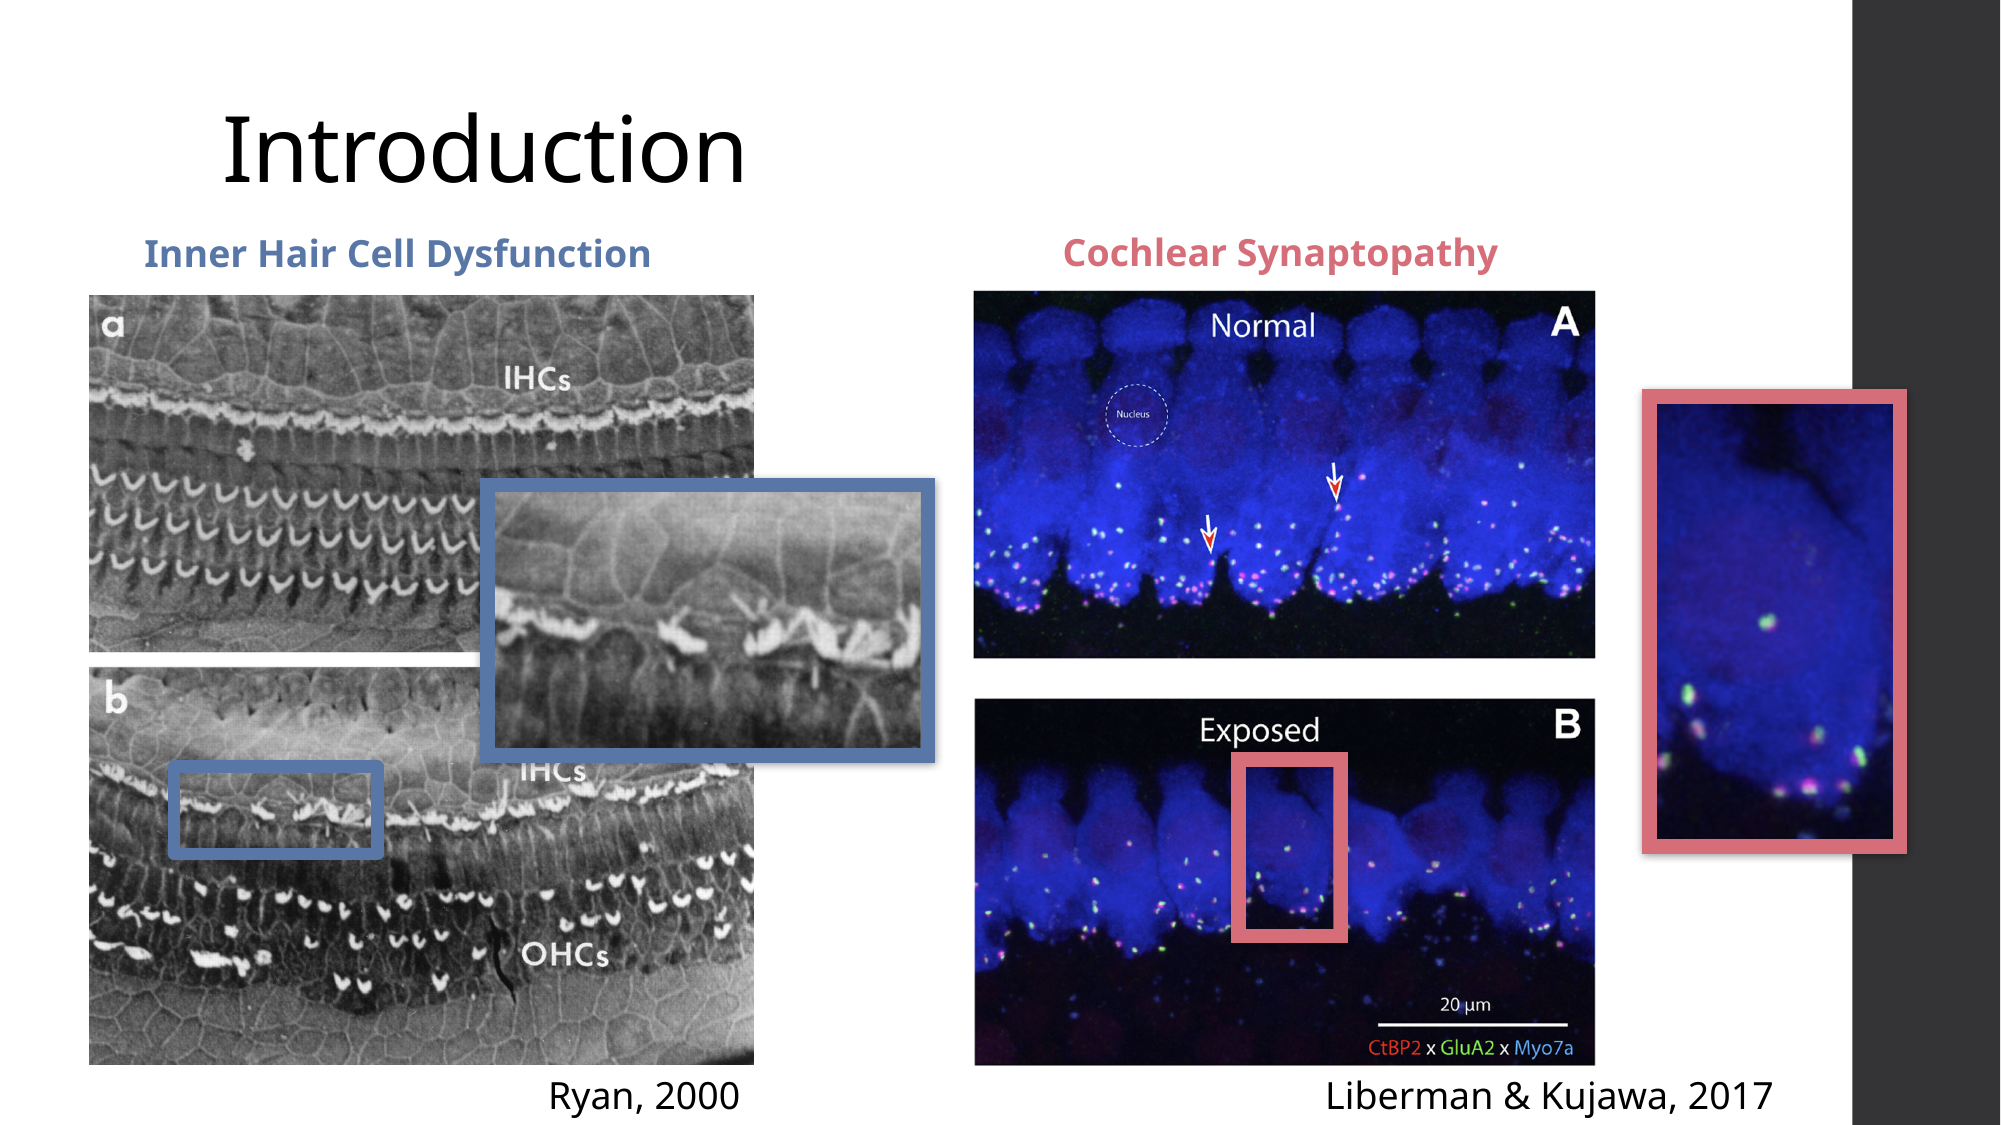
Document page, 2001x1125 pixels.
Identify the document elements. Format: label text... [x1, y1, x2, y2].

text_box Cochlear Synaptopathy [972, 221, 1975, 281]
text_box Inner Hair Cell Dysfunction [54, 222, 972, 283]
text_box Ryan, 2000 [533, 1064, 830, 1125]
picture [494, 491, 921, 749]
text_box Liberman & Kujawa, 2017 [1310, 1064, 1820, 1125]
picture [1656, 403, 1894, 840]
picture [972, 284, 1598, 1070]
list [88, 295, 754, 1066]
title Introduction [206, 60, 1797, 210]
